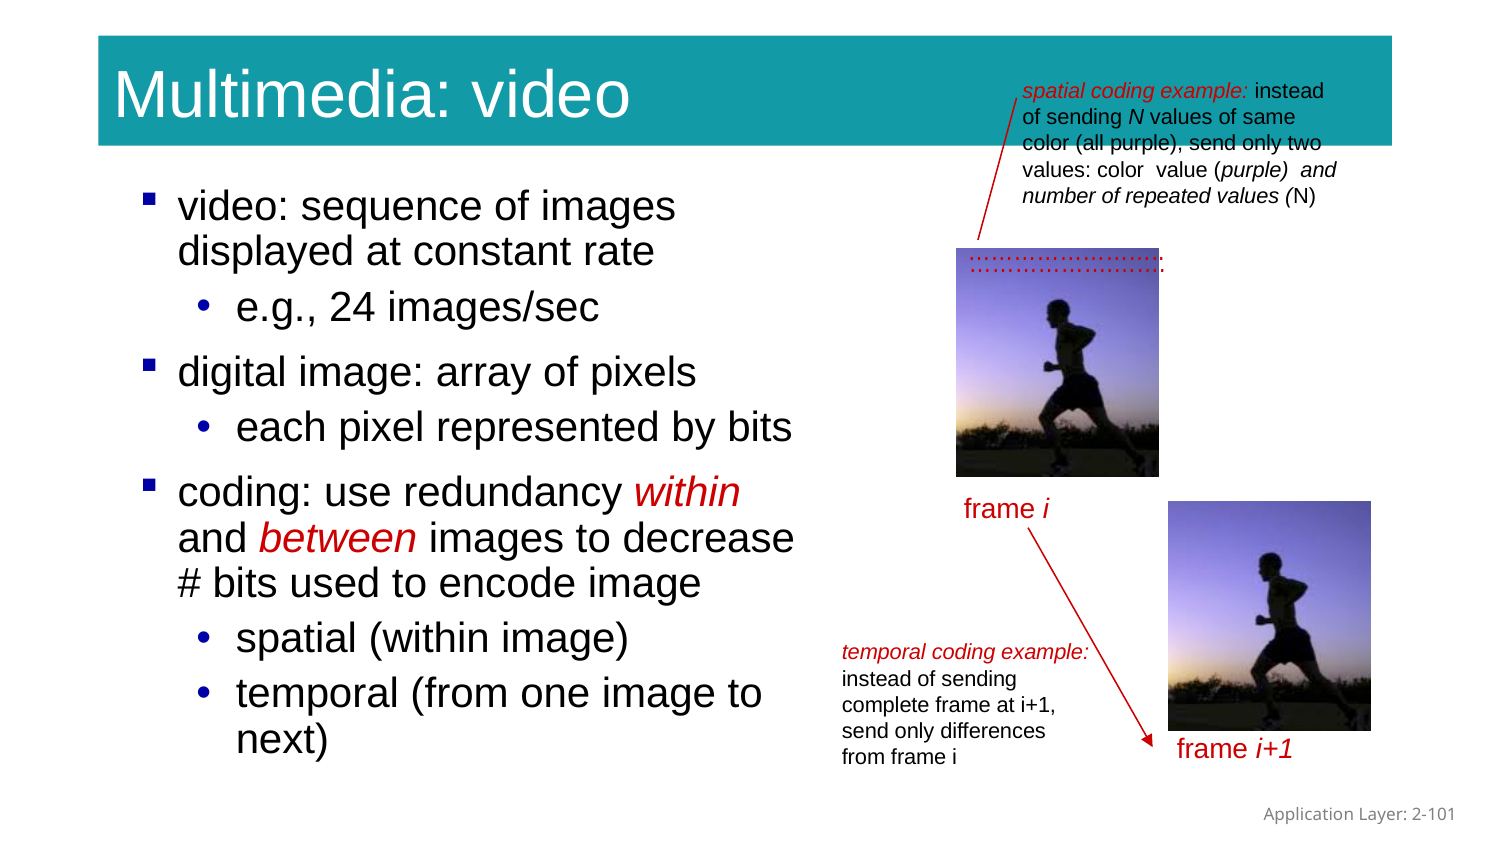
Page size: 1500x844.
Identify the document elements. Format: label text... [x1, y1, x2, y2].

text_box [826, 68, 1371, 779]
title Multimedia: video [98, 35, 1392, 146]
text_box video: sequence of images displayed at constant rate e.g., 24 images/sec digital image: array of pixels each pixel represented by bits coding: use redundancy within and between images to decrease # bits used to encode image spatial (within image) temporal (from one image to next) [106, 178, 809, 783]
slide_number Application Layer: 2-101 [1134, 792, 1472, 838]
